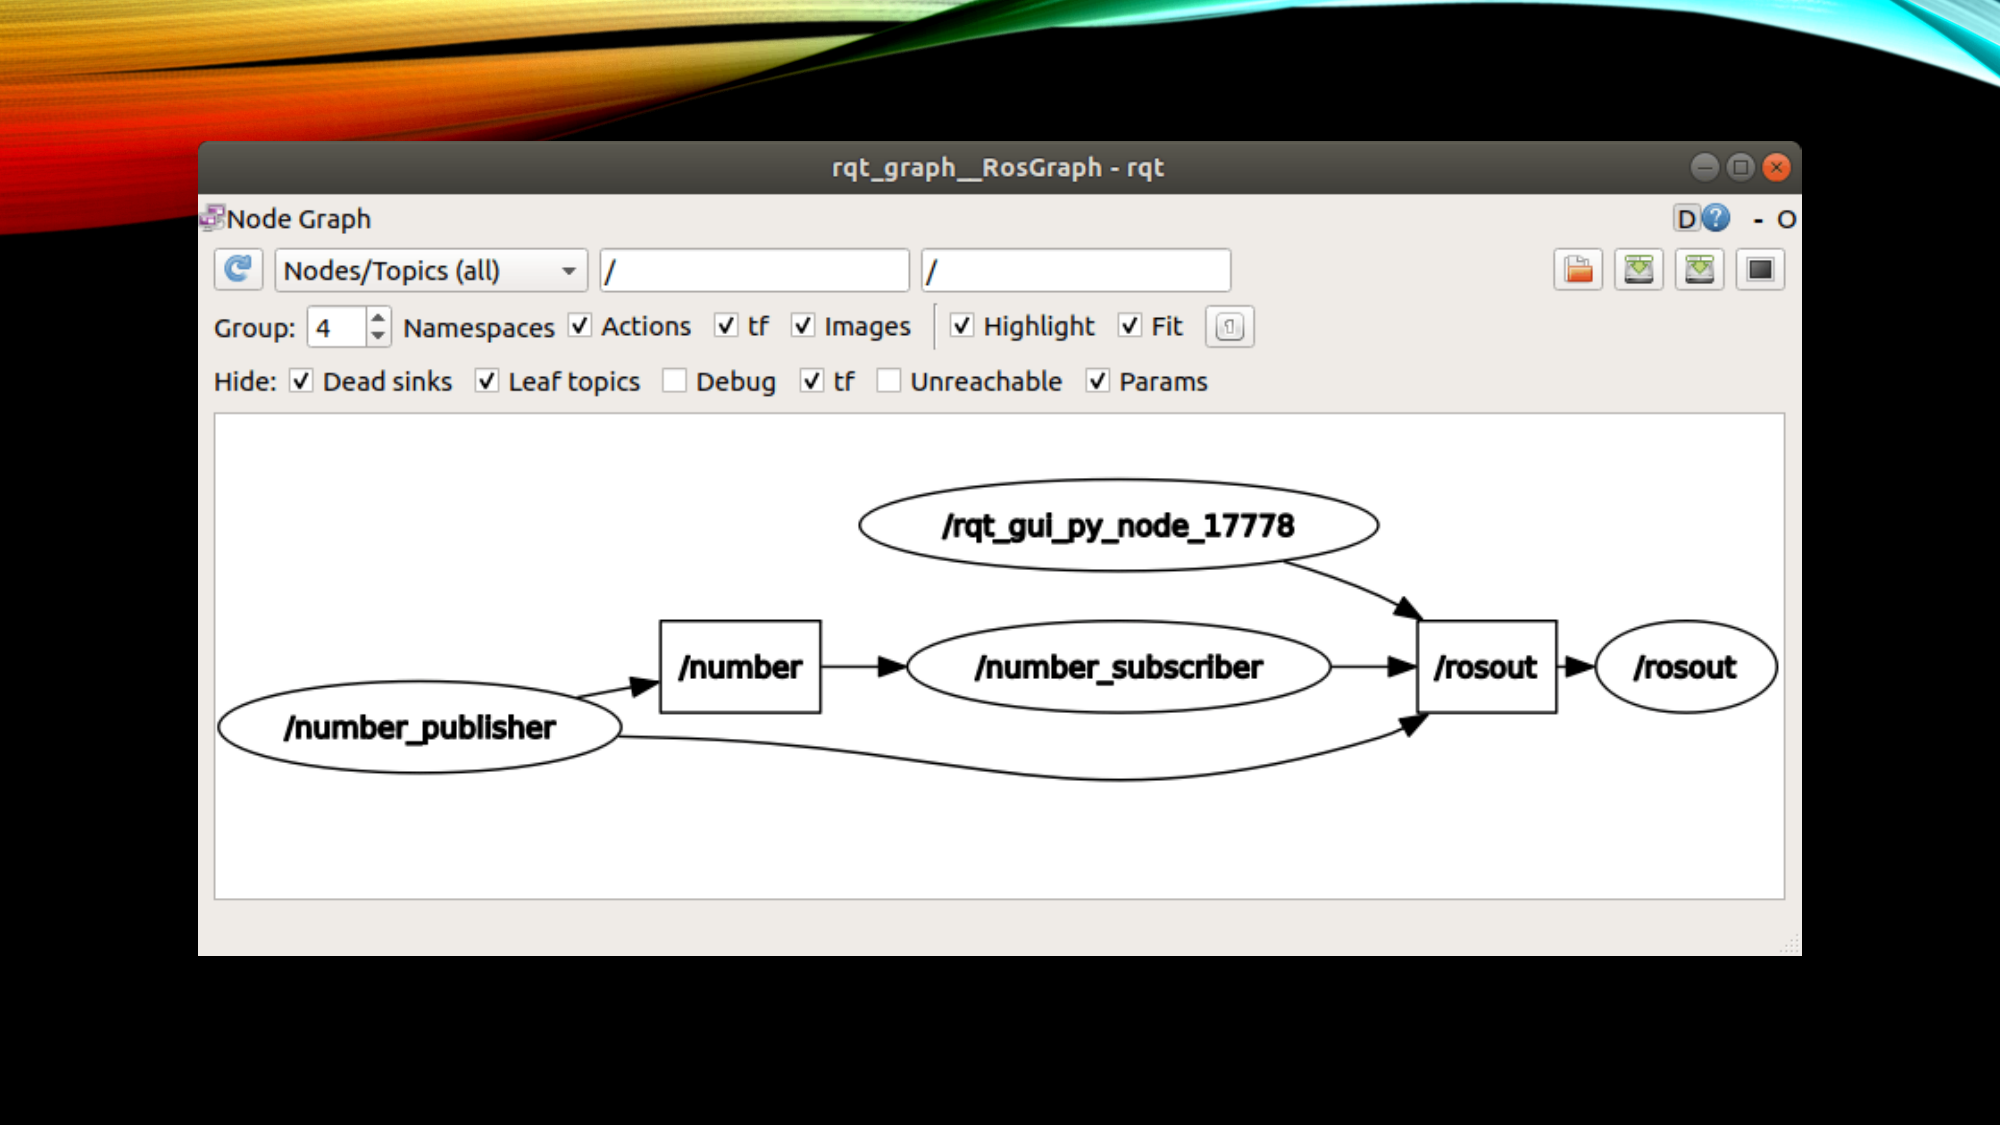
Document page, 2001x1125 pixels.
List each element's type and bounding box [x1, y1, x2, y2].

picture [0, 0, 2000, 956]
